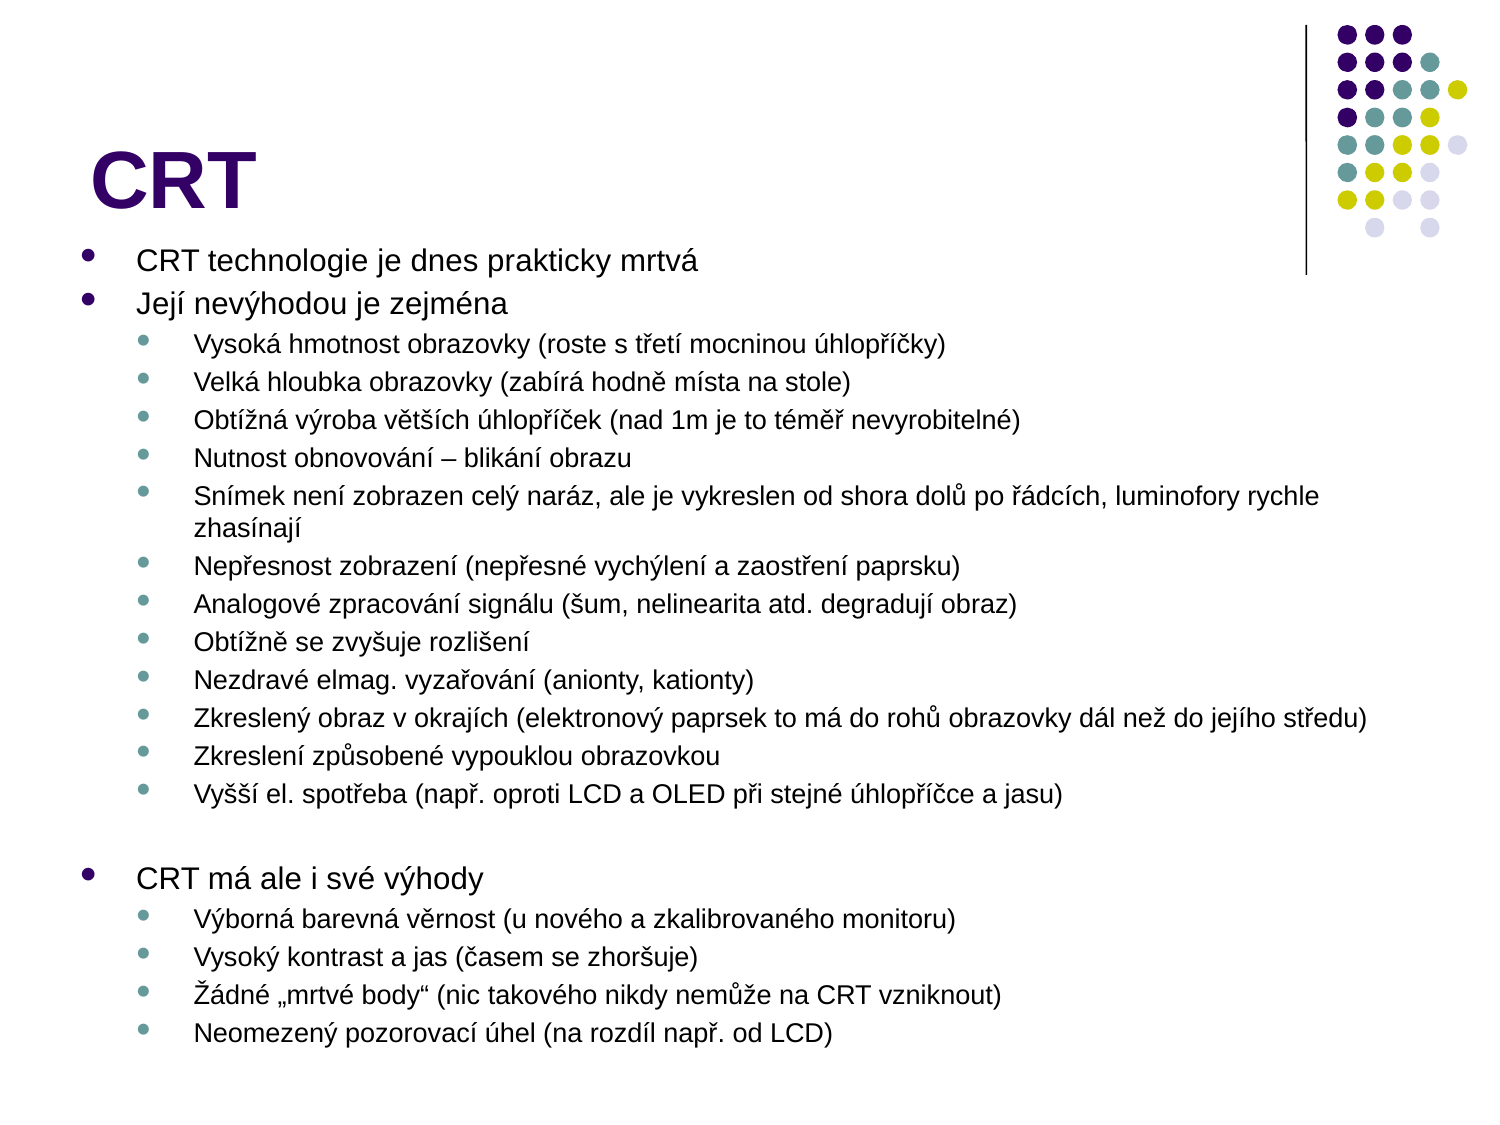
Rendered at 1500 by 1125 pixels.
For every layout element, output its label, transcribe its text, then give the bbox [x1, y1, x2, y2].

title CRT [75, 20, 1313, 232]
list CRT technologie je dnes prakticky mrtvá Její nevýhodou je zejména Vysoká hmotnost obrazovky (roste s třetí mocninou úhlopříčky) Velká hloubka obrazovky (zabírá hodně místa na stole) Obtížná výroba větších úhlopříček (nad 1m je to téměř nevyrobitelné) Nutnost obnovování – blikání obrazu Snímek není zobrazen celý naráz, ale je vykreslen od shora dolů po řádcích, luminofory rychle zhasínají Nepřesnost zobrazení (nepřesné vychýlení a zaostření paprsku) Analogové zpracování signálu (šum, nelinearita atd. degradují obraz) Obtížně se zvyšuje rozlišení Nezdravé elmag. vyzařování (anionty, kationty) Zkreslený obraz v okrajích (elektronový paprsek to má do rohů obrazovky dál než do jejího středu) Zkreslení způsobené vypouklou obrazovkou Vyšší el. spotřeba (např. oproti LCD a OLED při stejné úhlopříčce a jasu) CRT má ale i své výhody Výborná barevná věrnost (u nového a zkalibrovaného monitoru) Vysoký kontrast a jas (časem se zhoršuje) Žádné „mrtvé body“ (nic takového nikdy nemůže na CRT vzniknout) Neomezený pozorovací úhel (na rozdíl např. od LCD) [64, 232, 1415, 1083]
